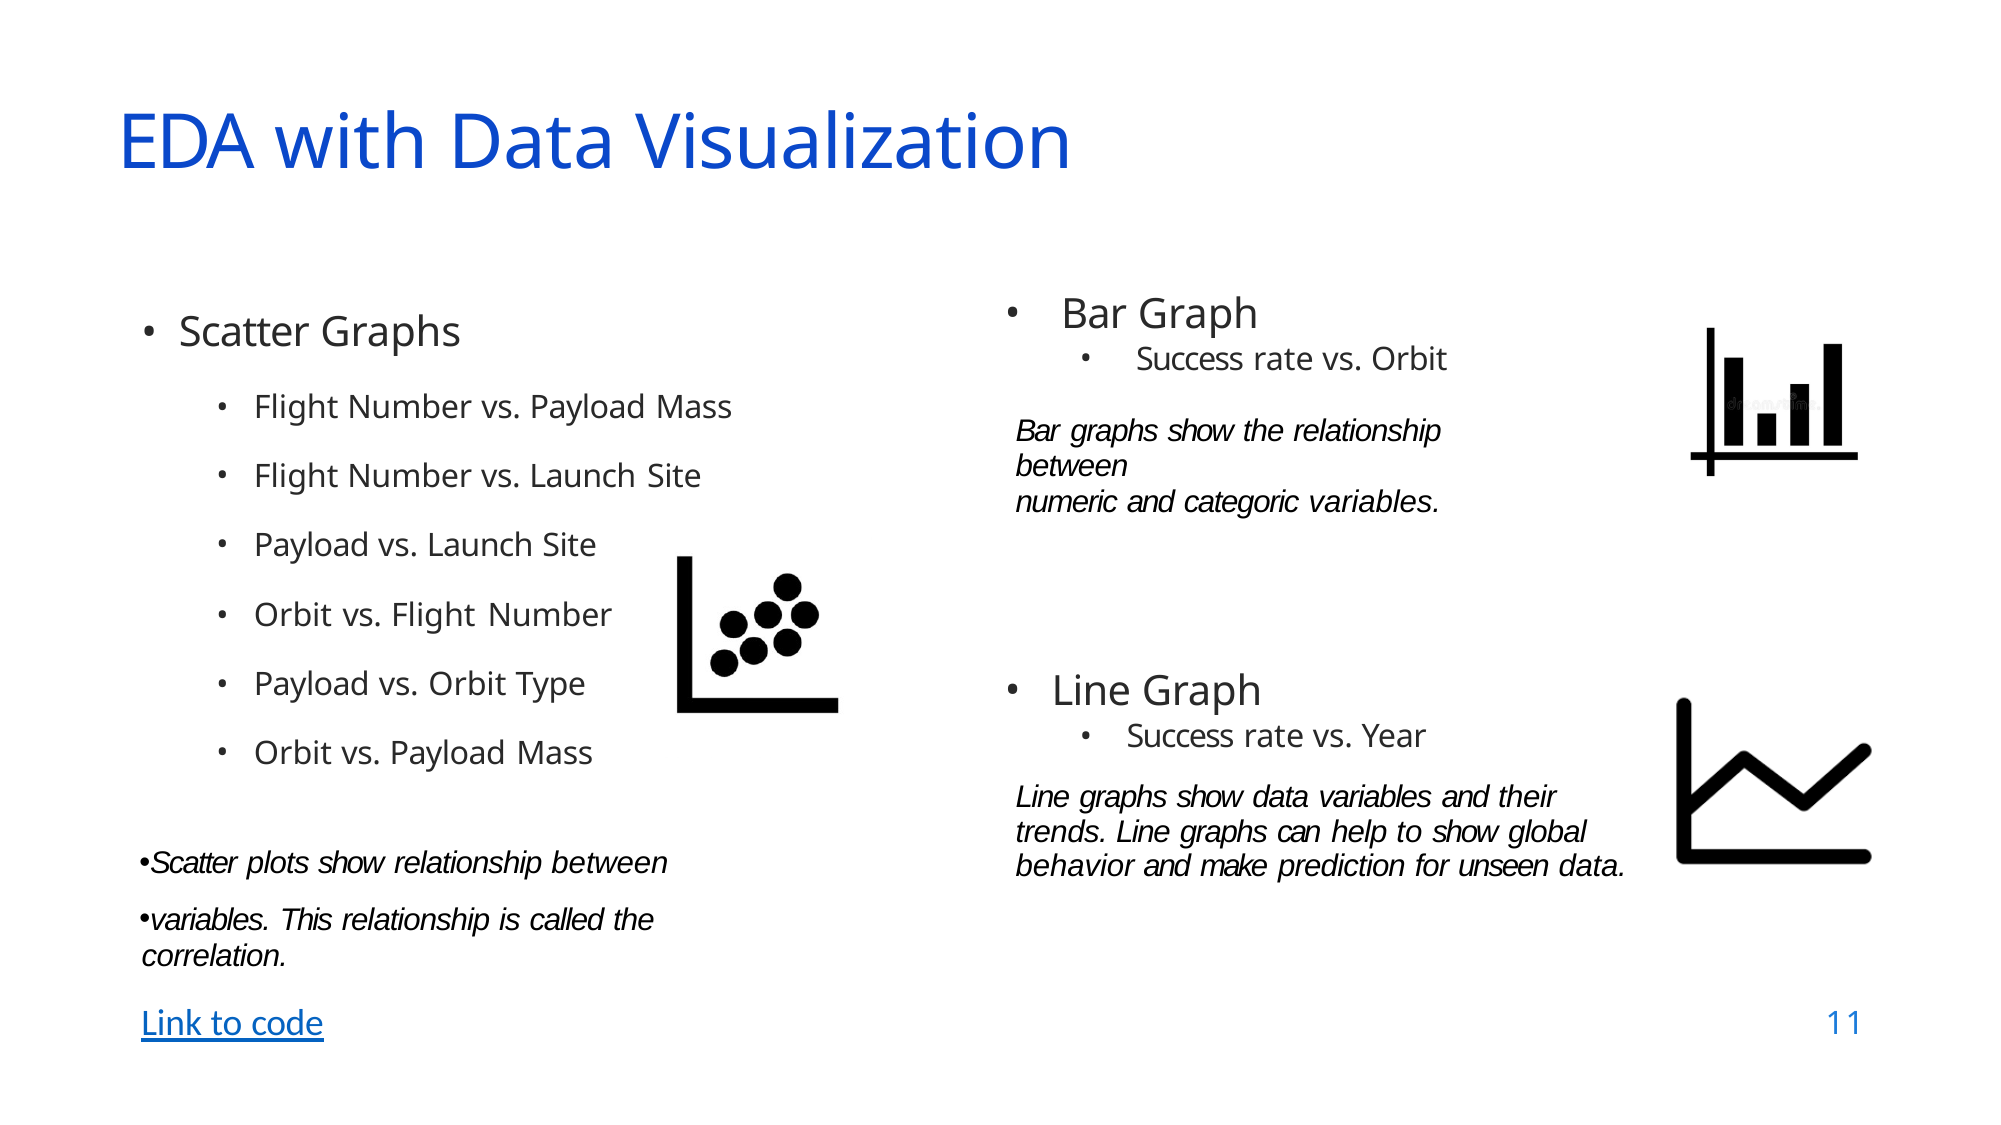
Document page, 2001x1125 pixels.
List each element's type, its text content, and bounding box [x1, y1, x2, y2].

text_box 11 [1823, 1002, 1869, 1041]
picture [632, 521, 872, 758]
text_box EDA with Data Visualization [102, 85, 1103, 192]
picture [1654, 281, 1894, 522]
text_box Bar Graph Success rate vs. Orbit Bar graphs show the relationship between numeric and categoric variables. [1002, 283, 1549, 520]
text_box Line Graph Success rate vs. Year Line graphs show data variables and their trends. Line graphs can help to show global behavior and make prediction for unseen data. [1002, 661, 1637, 883]
picture [1654, 660, 1894, 902]
text_box Link to code [139, 1005, 330, 1043]
list Scatter Graphs Flight Number vs. Payload Mass Flight Number vs. Launch Site Payload vs. Launch Site Orbit vs. Flight Number Payload vs. Orbit Type Orbit vs. Payload Mass Scatter plots show relationship between variables. This relationship is called the correlation. [139, 302, 783, 973]
